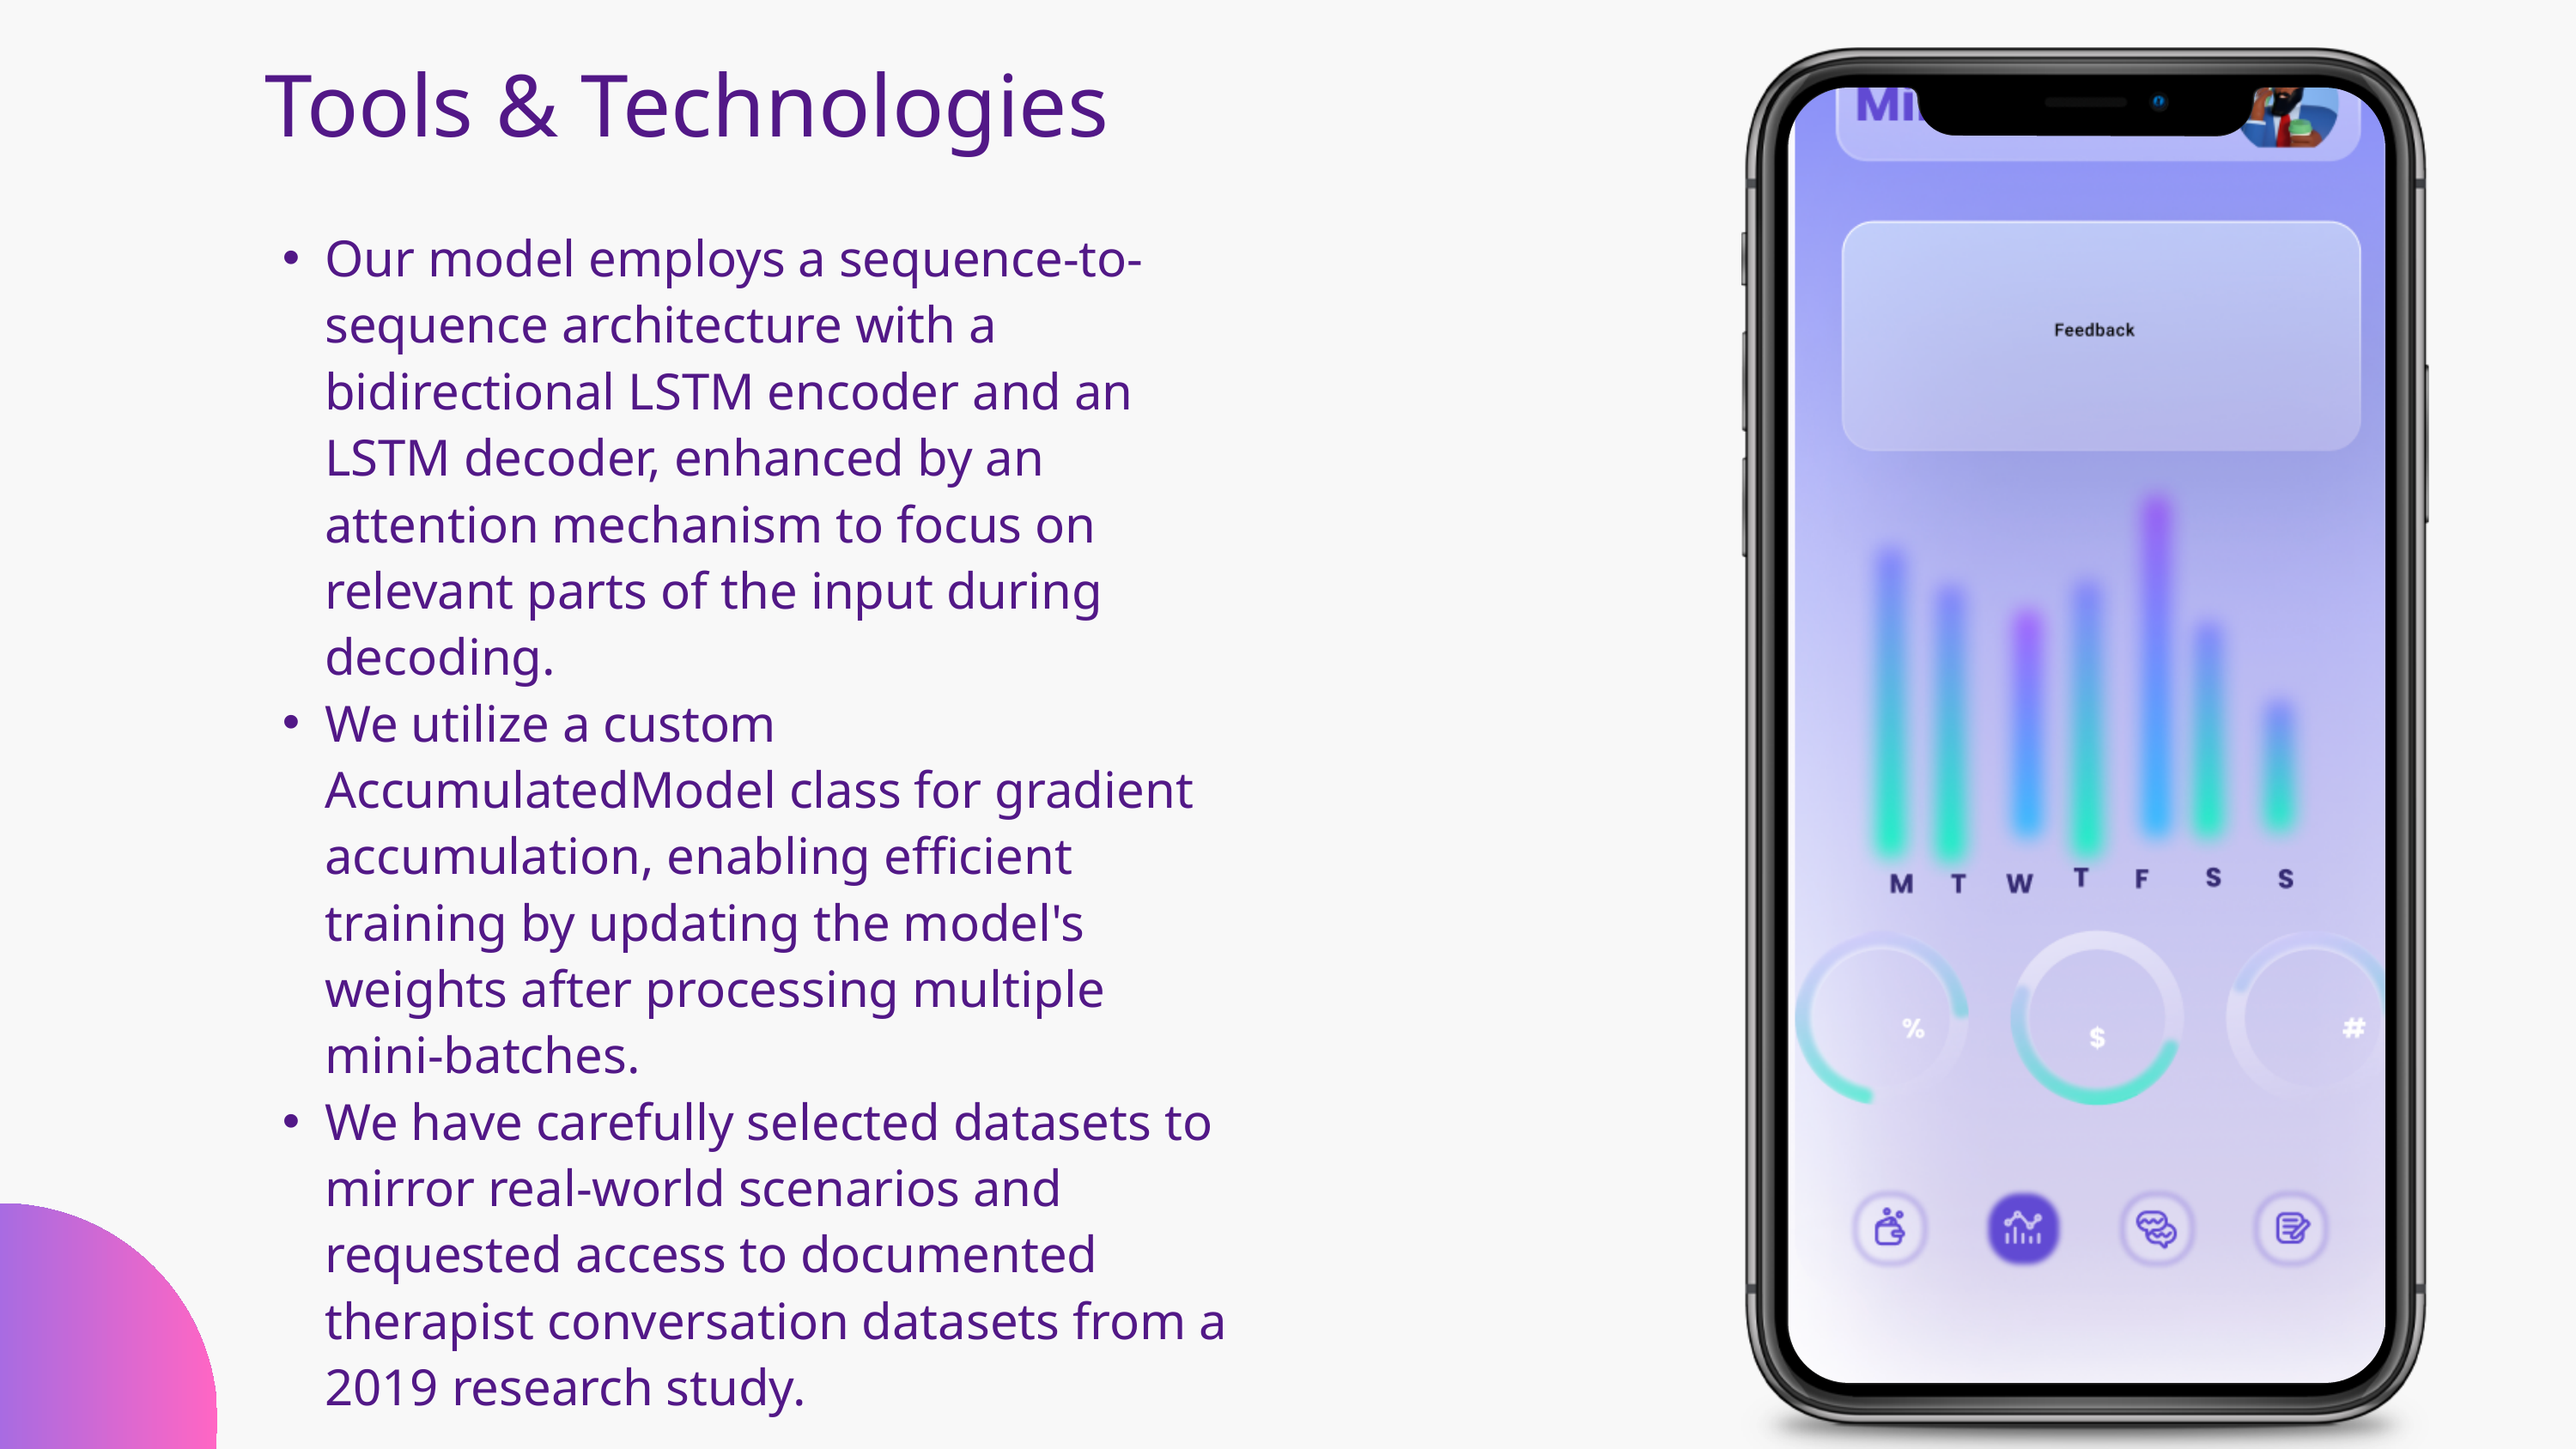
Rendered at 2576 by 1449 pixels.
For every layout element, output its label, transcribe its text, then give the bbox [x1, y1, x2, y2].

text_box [0, 1203, 218, 1449]
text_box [1741, 47, 2432, 1449]
text_box Tools & Technologies [264, 39, 1133, 155]
text_box Our model employs a sequence-to-sequence architecture with a bidirectional LSTM encoder and an LSTM decoder, enhanced by an attention mechanism to focus on relevant parts of the input during decoding. We utilize a custom AccumulatedModel class for gradient accumulation, enabling efficient training by updating the model's weights after processing multiple mini-batches. We have carefully selected datasets to mirror real-world scenarios and requested access to documented therapist conversation datasets from a 2019 research study. [240, 220, 1229, 1449]
